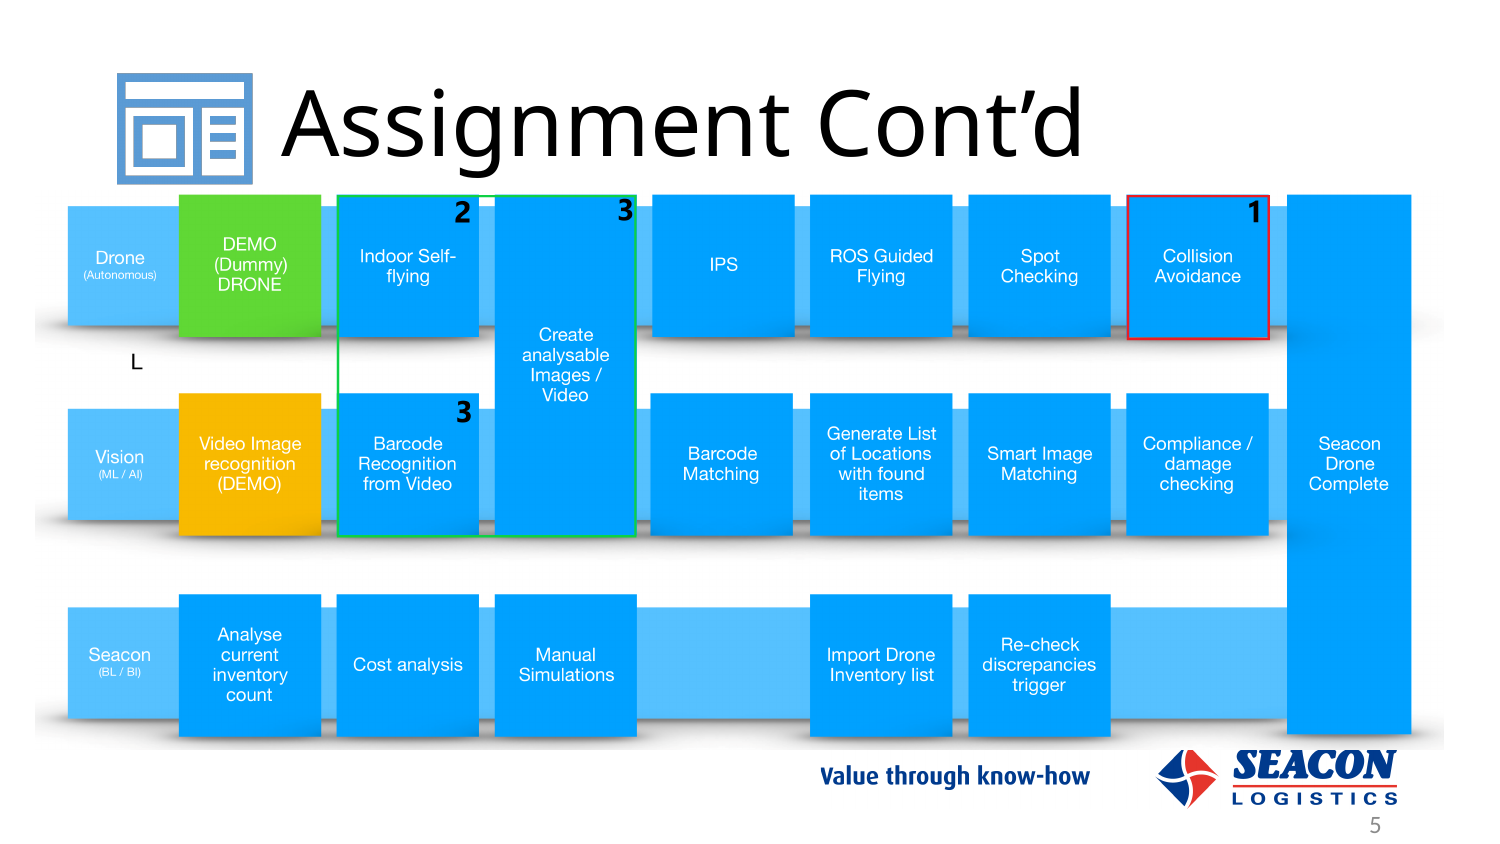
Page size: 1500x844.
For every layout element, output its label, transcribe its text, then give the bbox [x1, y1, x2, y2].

slide_number 5 [1059, 801, 1397, 844]
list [35, 190, 1444, 750]
text_box [102, 44, 267, 190]
picture [820, 750, 1397, 809]
title Assignment Cont’d [267, 45, 1397, 190]
